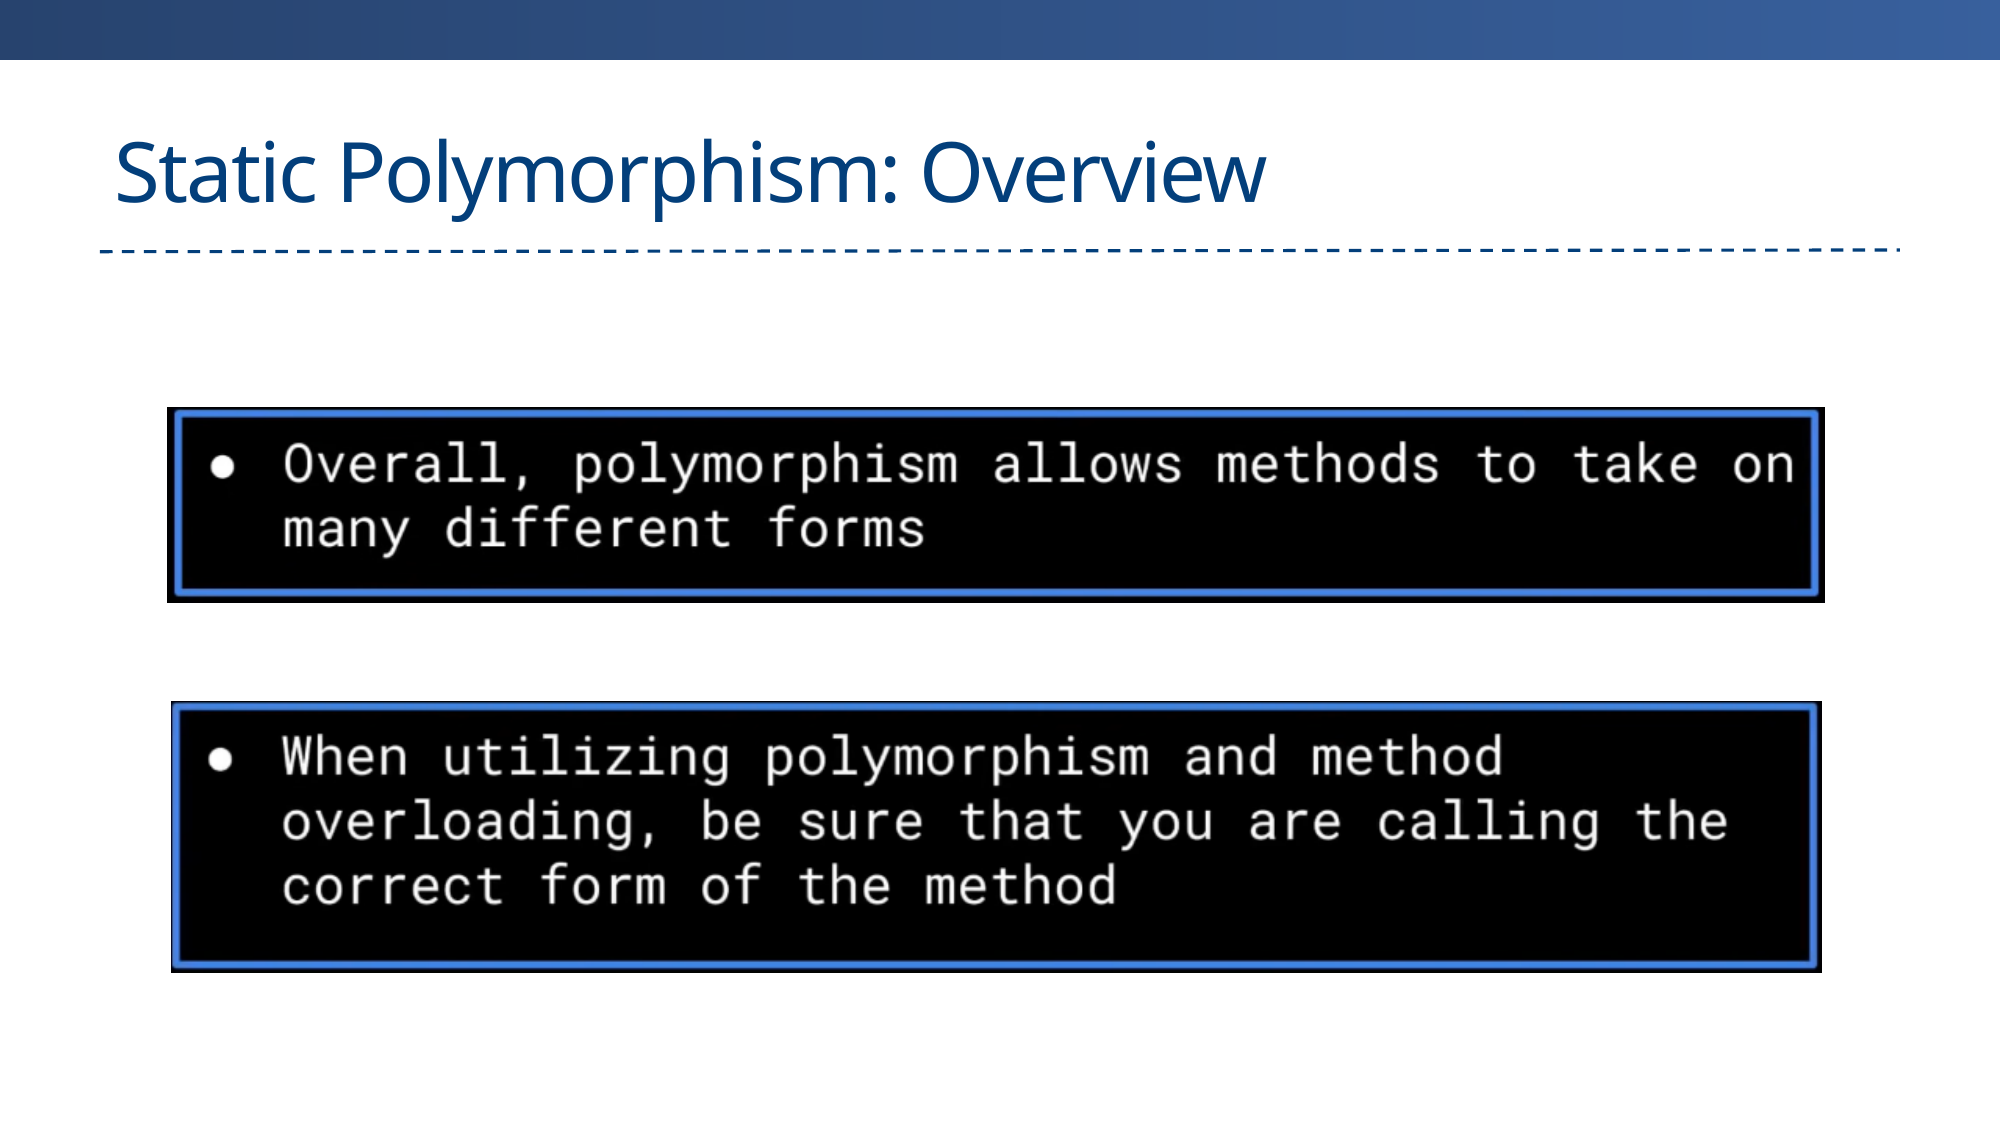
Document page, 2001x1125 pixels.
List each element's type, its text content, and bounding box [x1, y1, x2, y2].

title Static Polymorphism: Overview [99, 87, 1900, 250]
picture [170, 701, 1822, 973]
picture [166, 407, 1826, 604]
